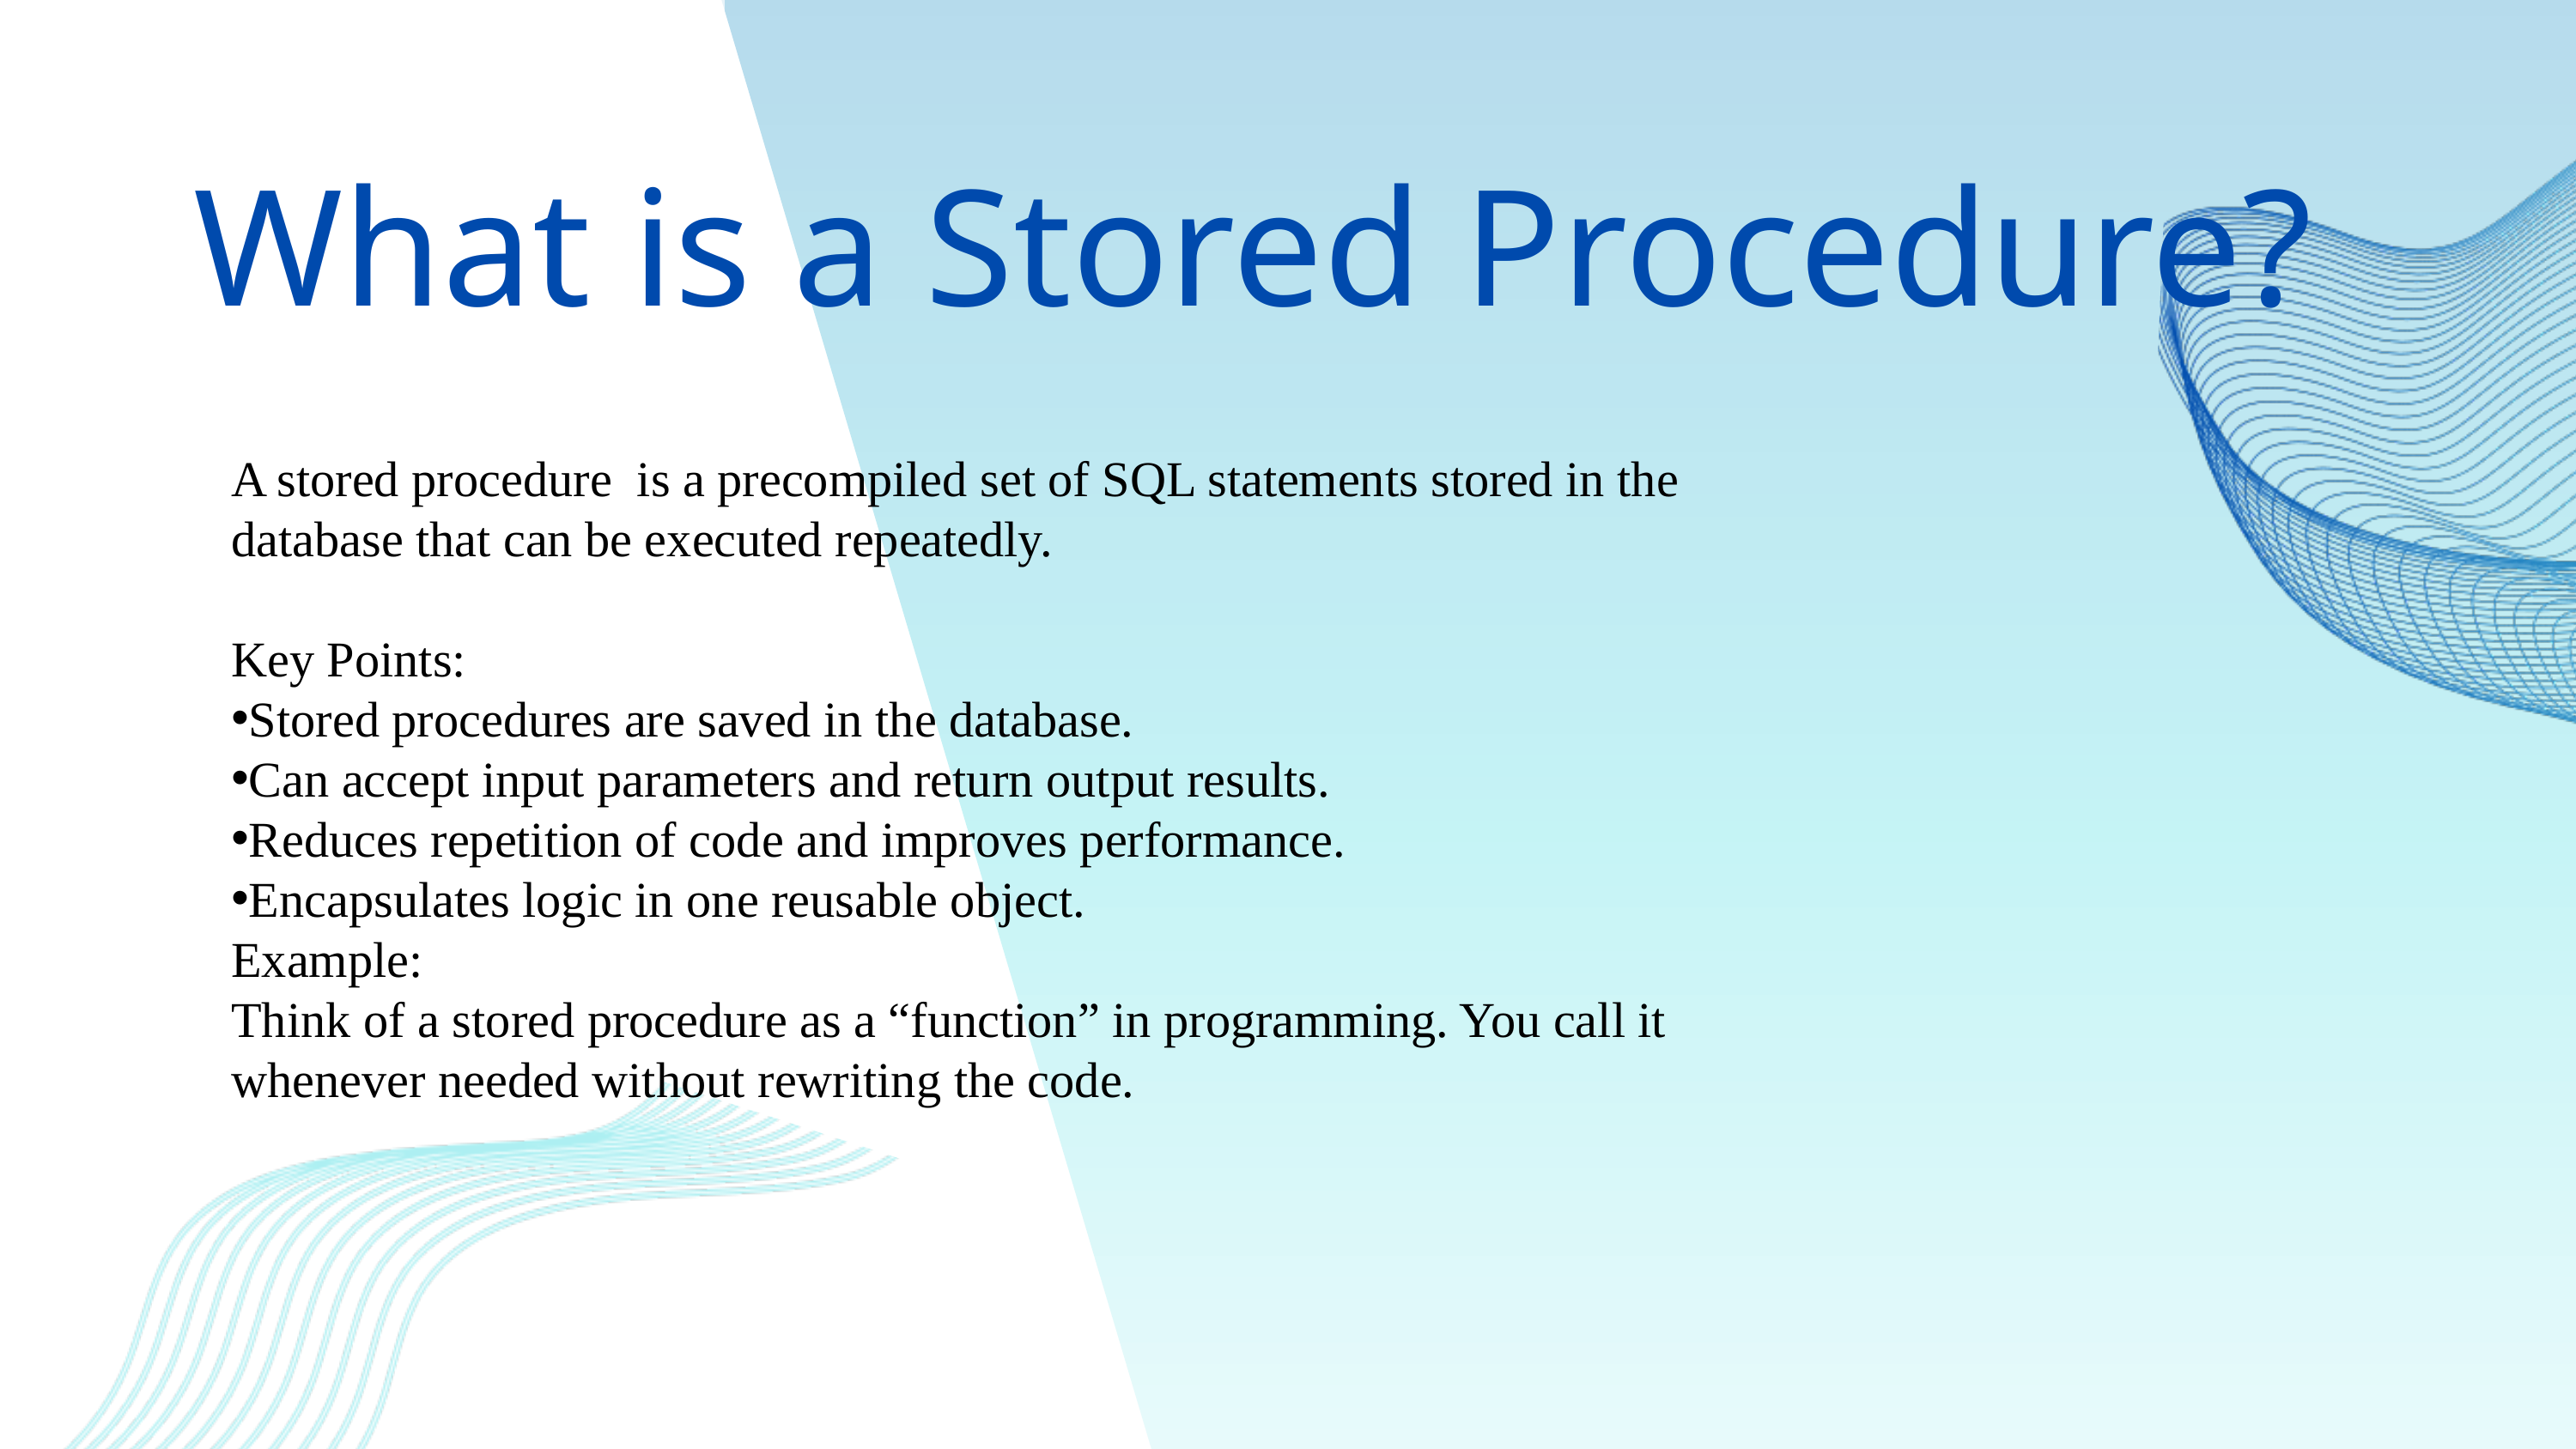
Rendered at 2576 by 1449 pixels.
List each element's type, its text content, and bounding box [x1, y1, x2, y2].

text_box [2138, 33, 2576, 823]
text_box A stored procedure is a precompiled set of SQL statements stored in the database that can be executed repeatedly. Key Points: Stored procedures are saved in the database. Can accept input parameters and return output results. Reduces repetition of code and improves performance. Encapsulates logic in one reusable object. Example: Think of a stored procedure as a “function” in programming. You call it whenever needed without rewriting the code. [218, 440, 1808, 1320]
text_box [0, 865, 1073, 1449]
text_box What is a Stored Procedure? [192, 177, 2354, 338]
text_box [721, 0, 2576, 177]
text_box [822, 338, 2576, 1449]
